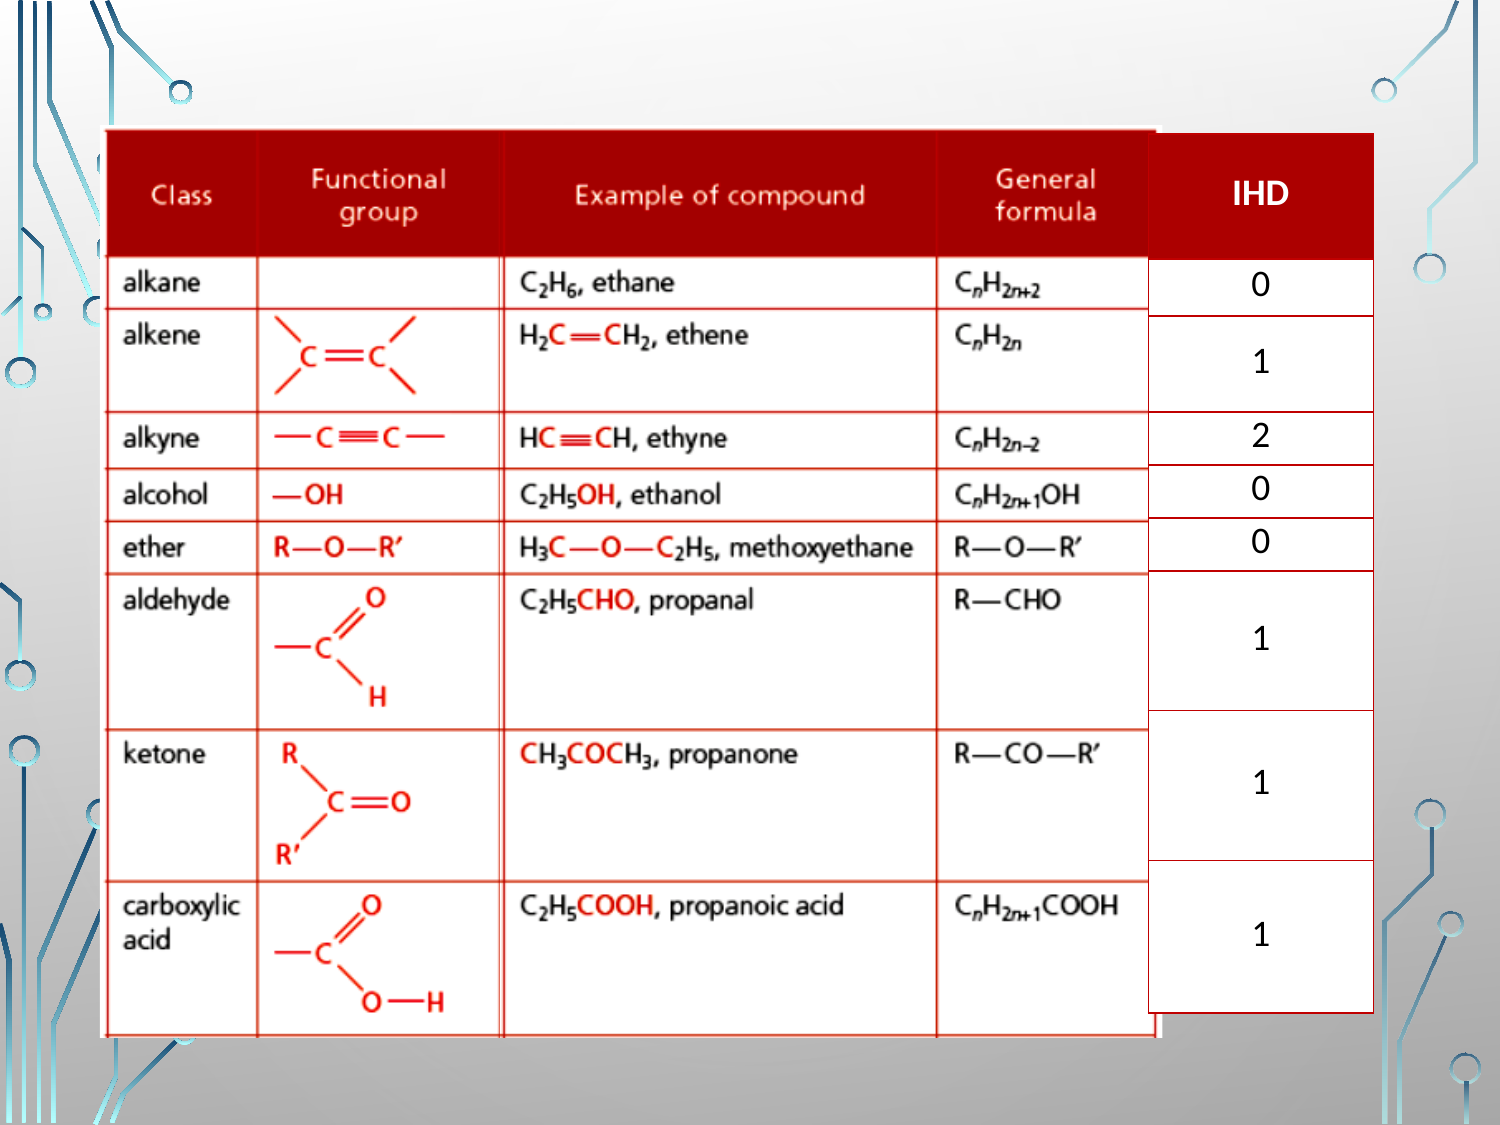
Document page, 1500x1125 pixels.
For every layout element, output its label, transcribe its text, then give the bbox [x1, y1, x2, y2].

table_cell 1 [1163, 711, 1373, 860]
table_cell 1 [1163, 572, 1373, 710]
table_cell 1 [1163, 861, 1373, 1012]
table_header IHD [1163, 135, 1373, 258]
table_cell 0 [1163, 466, 1373, 517]
table_cell 2 [1163, 413, 1373, 464]
table_cell 1 [1163, 317, 1373, 411]
table_cell 0 [1163, 260, 1373, 315]
picture [99, 124, 1163, 1038]
table_cell 0 [1163, 519, 1373, 570]
